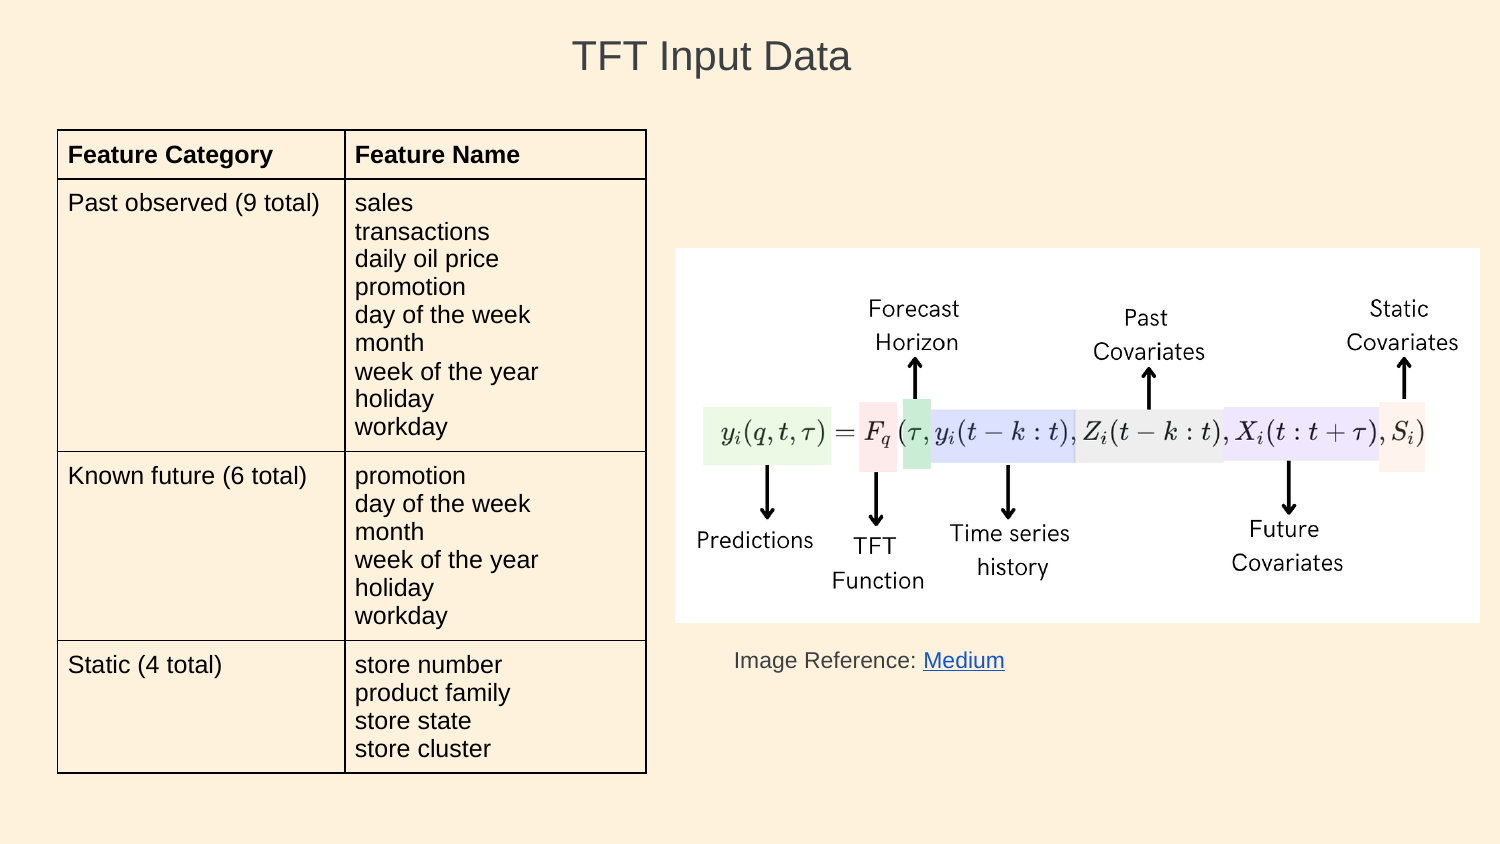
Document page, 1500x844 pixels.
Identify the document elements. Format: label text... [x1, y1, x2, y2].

picture [675, 248, 1480, 624]
table_cell Static (4 total) [58, 641, 344, 772]
table_cell sales transactions daily oil price promotion day of the week month week of the year holiday workday [346, 180, 645, 451]
table_cell Known future (6 total) [58, 452, 344, 640]
table_header Feature Name [346, 131, 645, 178]
table_cell Past observed (9 total) [58, 180, 344, 451]
title Image Reference: Medium [733, 632, 1396, 708]
table_cell promotion day of the week month week of the year holiday workday [346, 452, 645, 640]
table_header Feature Category [58, 131, 344, 178]
title TFT Input Data [365, 13, 1058, 107]
table_cell store number product family store state store cluster [346, 641, 645, 772]
